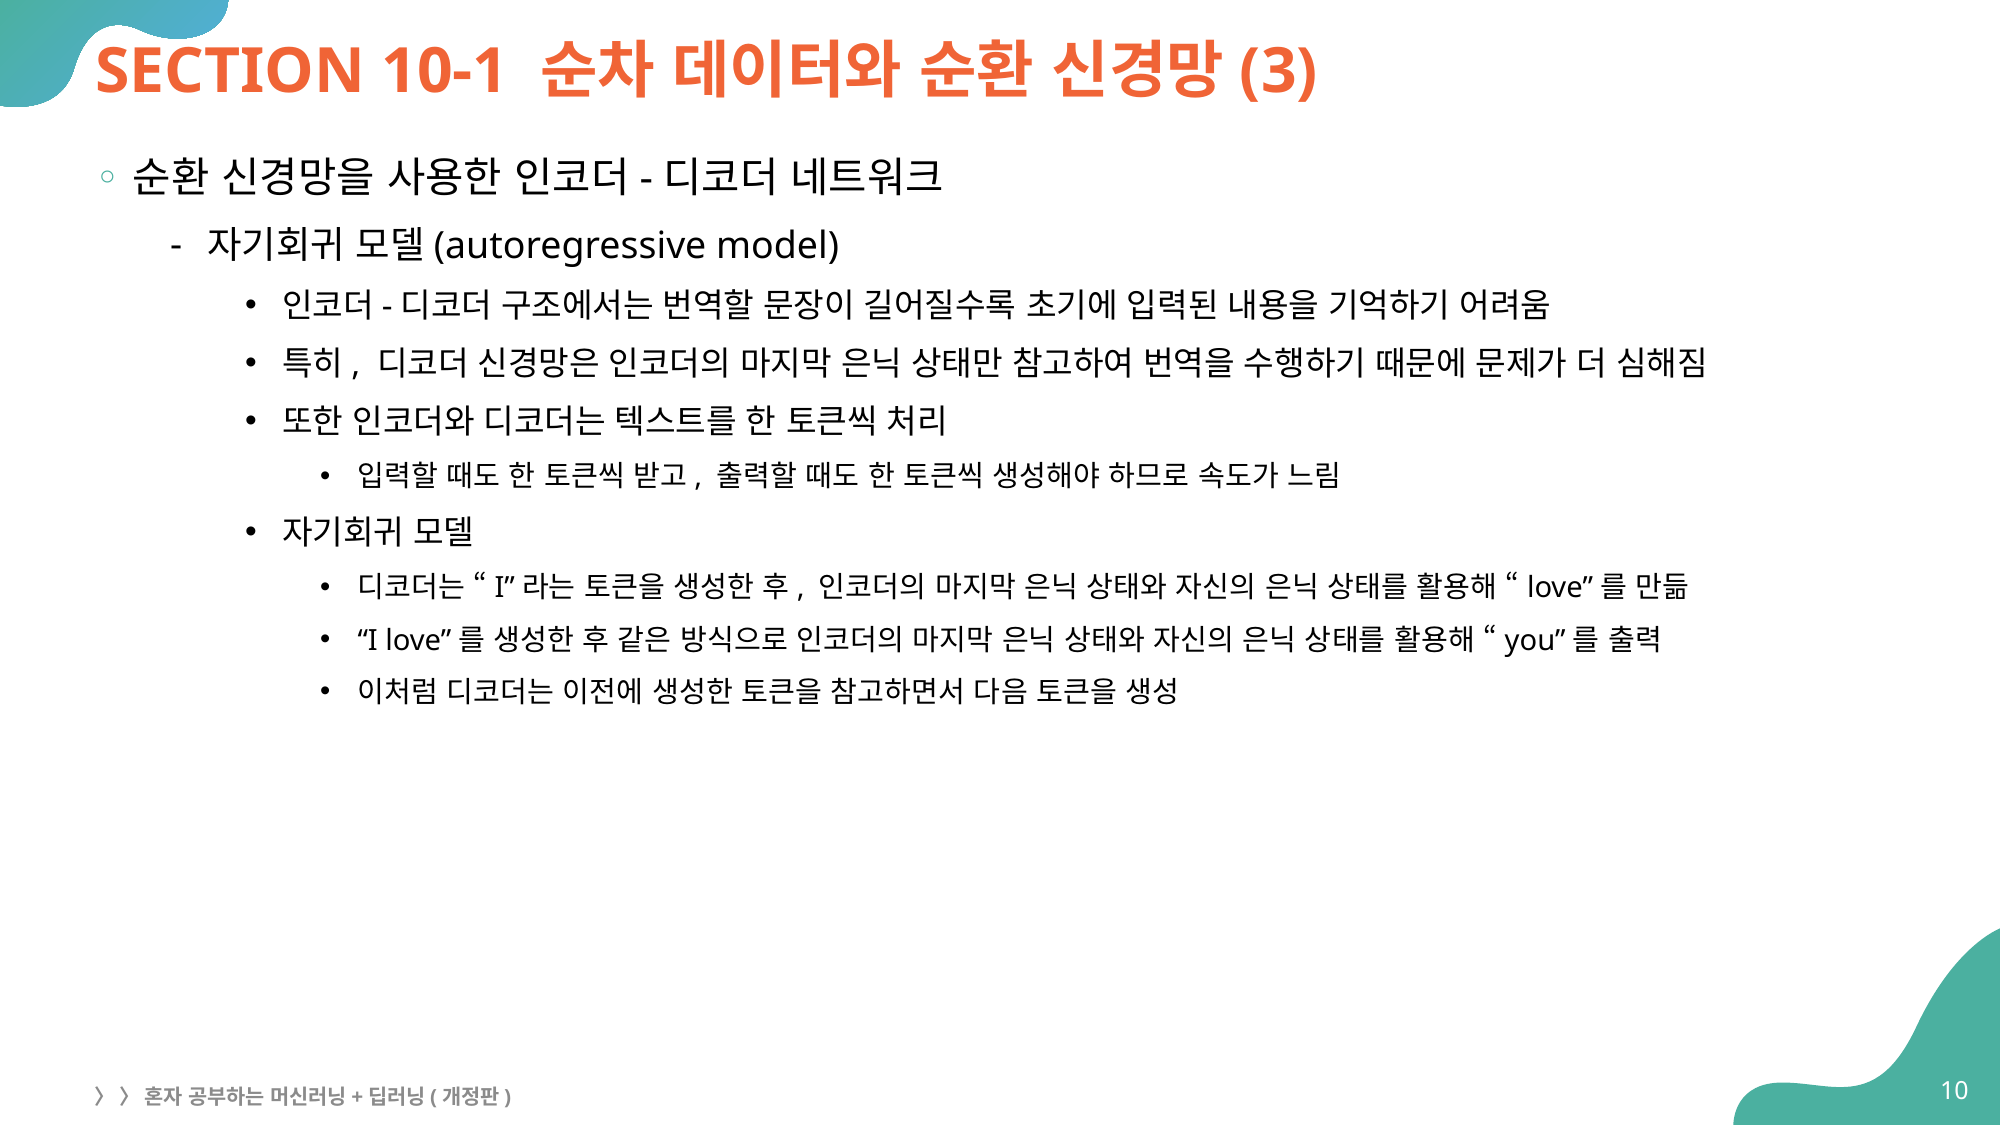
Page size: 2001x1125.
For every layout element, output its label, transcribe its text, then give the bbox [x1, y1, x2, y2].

footer 〉 〉 혼자 공부하는 머신러닝+딥러닝(개정판) [79, 1078, 755, 1114]
slide_number 10 [1917, 1061, 1984, 1122]
list 순환 신경망을 사용한 인코더-디코더 네트워크 자기회귀 모델(autoregressive model) 인코더-디코더 구조에서는 번역할 문장이 길어질수록 초기에 입력된 내용을 기억하기 어려움 특히, 디코더 신경망은 인코더의 마지막 은닉 상태만 참고하여 번역을 수행하기 때문에 문제가 더 심해짐 또한 인코더와 디코더는 텍스트를 한 토큰씩 처리 입력할 때도 한 토큰씩 받고, 출력할 때도 한 토큰씩 생성해야 하므로 속도가 느림 자기회귀 모델 디코더는 “I”라는 토큰을 생성한 후, 인코더의 마지막 은닉 상태와 자신의 은닉 상태를 활용해 “love”를 만듦 “I love”를 생성한 후 같은 방식으로 인코더의 마지막 은닉 상태와 자신의 은닉 상태를 활용해 “you”를 출력 이처럼 디코더는 이전에 생성한 토큰을 참고하면서 다음 토큰을 생성 [79, 133, 1931, 910]
title SECTION 10-1 순차 데이터와 순환 신경망(3) [79, 17, 1931, 128]
